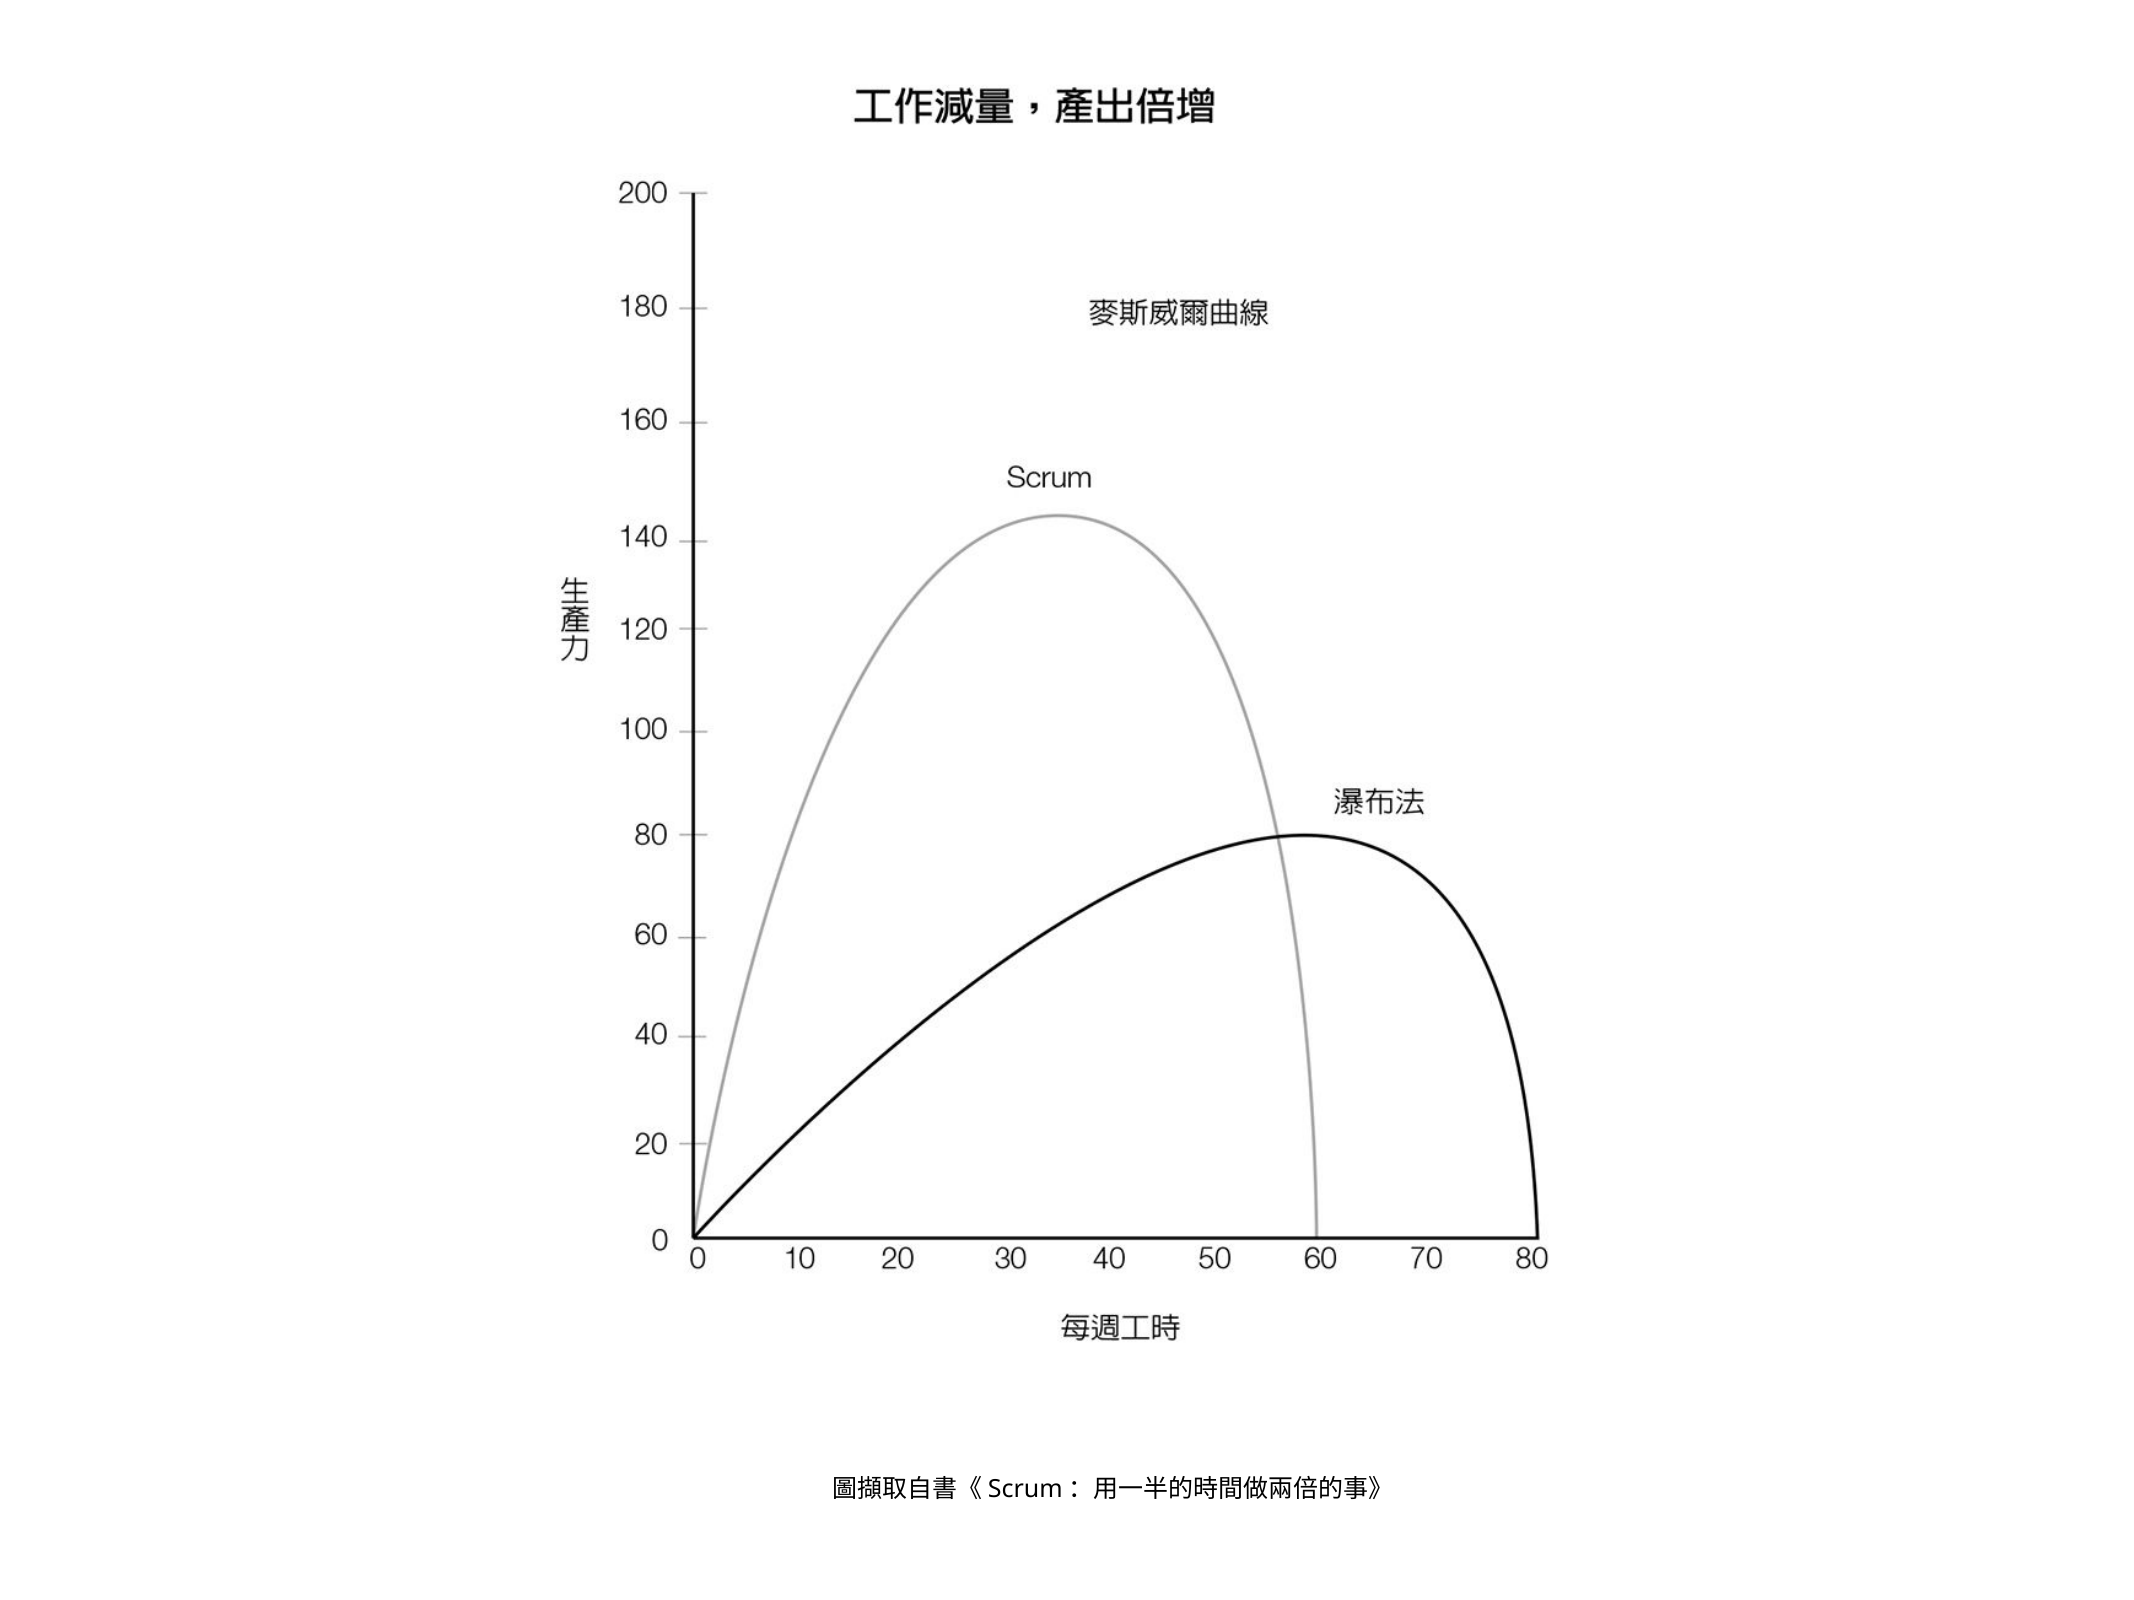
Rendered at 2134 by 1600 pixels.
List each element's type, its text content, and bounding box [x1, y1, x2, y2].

text_box 圖擷取自書《Scrum：用一半的時間做兩倍的事》 [823, 1464, 1403, 1511]
picture [192, 26, 1912, 1401]
